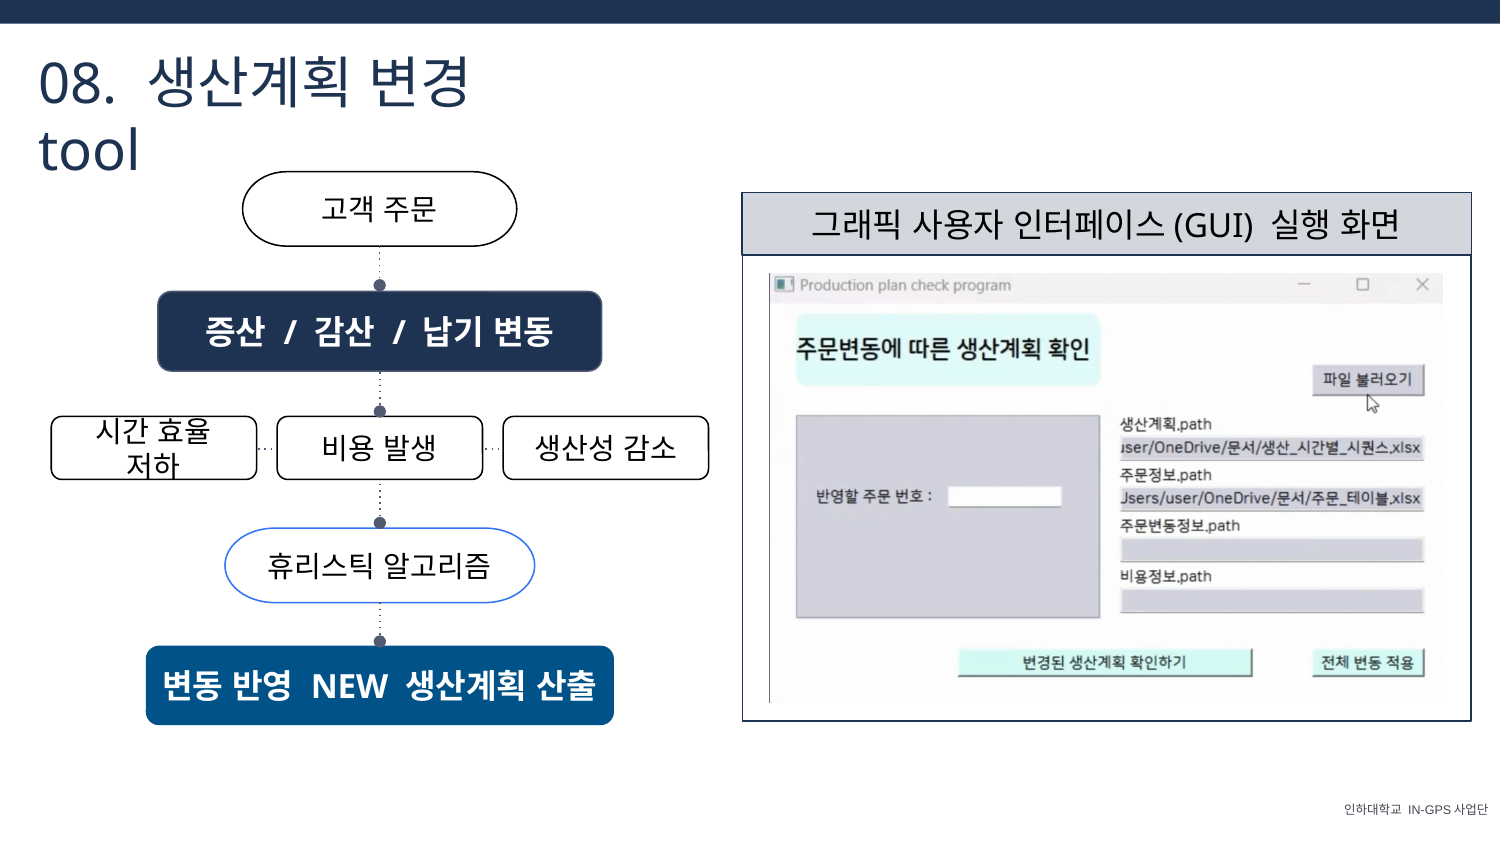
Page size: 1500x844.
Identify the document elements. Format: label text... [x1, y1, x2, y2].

text_box 시간 효율 저하 [51, 416, 257, 480]
text_box 증산 / 감산 / 납기 변동 [157, 291, 602, 372]
text_box [0, 0, 1500, 24]
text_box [767, 272, 1444, 704]
text_box 비용 발생 [277, 458, 483, 480]
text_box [741, 192, 1472, 722]
text_box 고객 주문 [242, 171, 517, 247]
text_box 08. 생산계획 변경 tool [27, 41, 601, 188]
text_box 휴리스틱 알고리즘 [224, 528, 535, 603]
text_box 비용 발생 [277, 416, 483, 448]
text_box 변동 반영 NEW 생산계획 산출 [145, 645, 614, 726]
text_box 생산성 감소 [503, 416, 709, 480]
